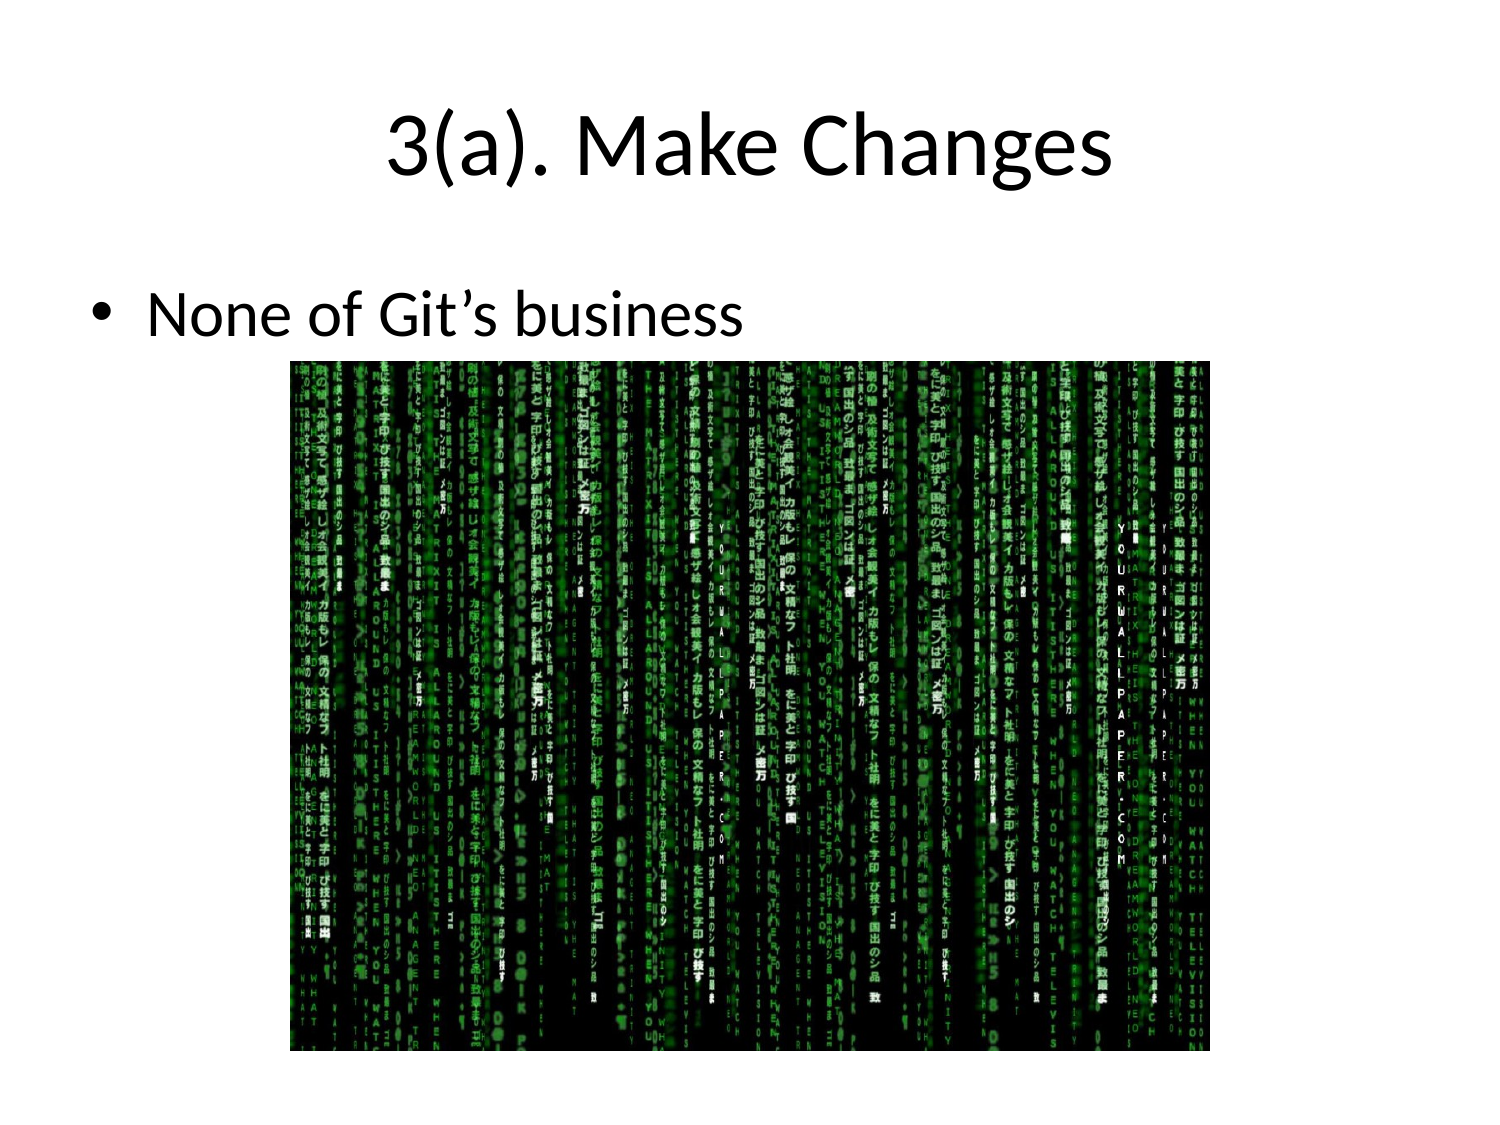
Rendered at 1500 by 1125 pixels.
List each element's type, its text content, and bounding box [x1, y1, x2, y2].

list None of Git’s business [75, 262, 1425, 1005]
title 3(a). Make Changes [75, 45, 1425, 233]
picture [290, 361, 1210, 1051]
